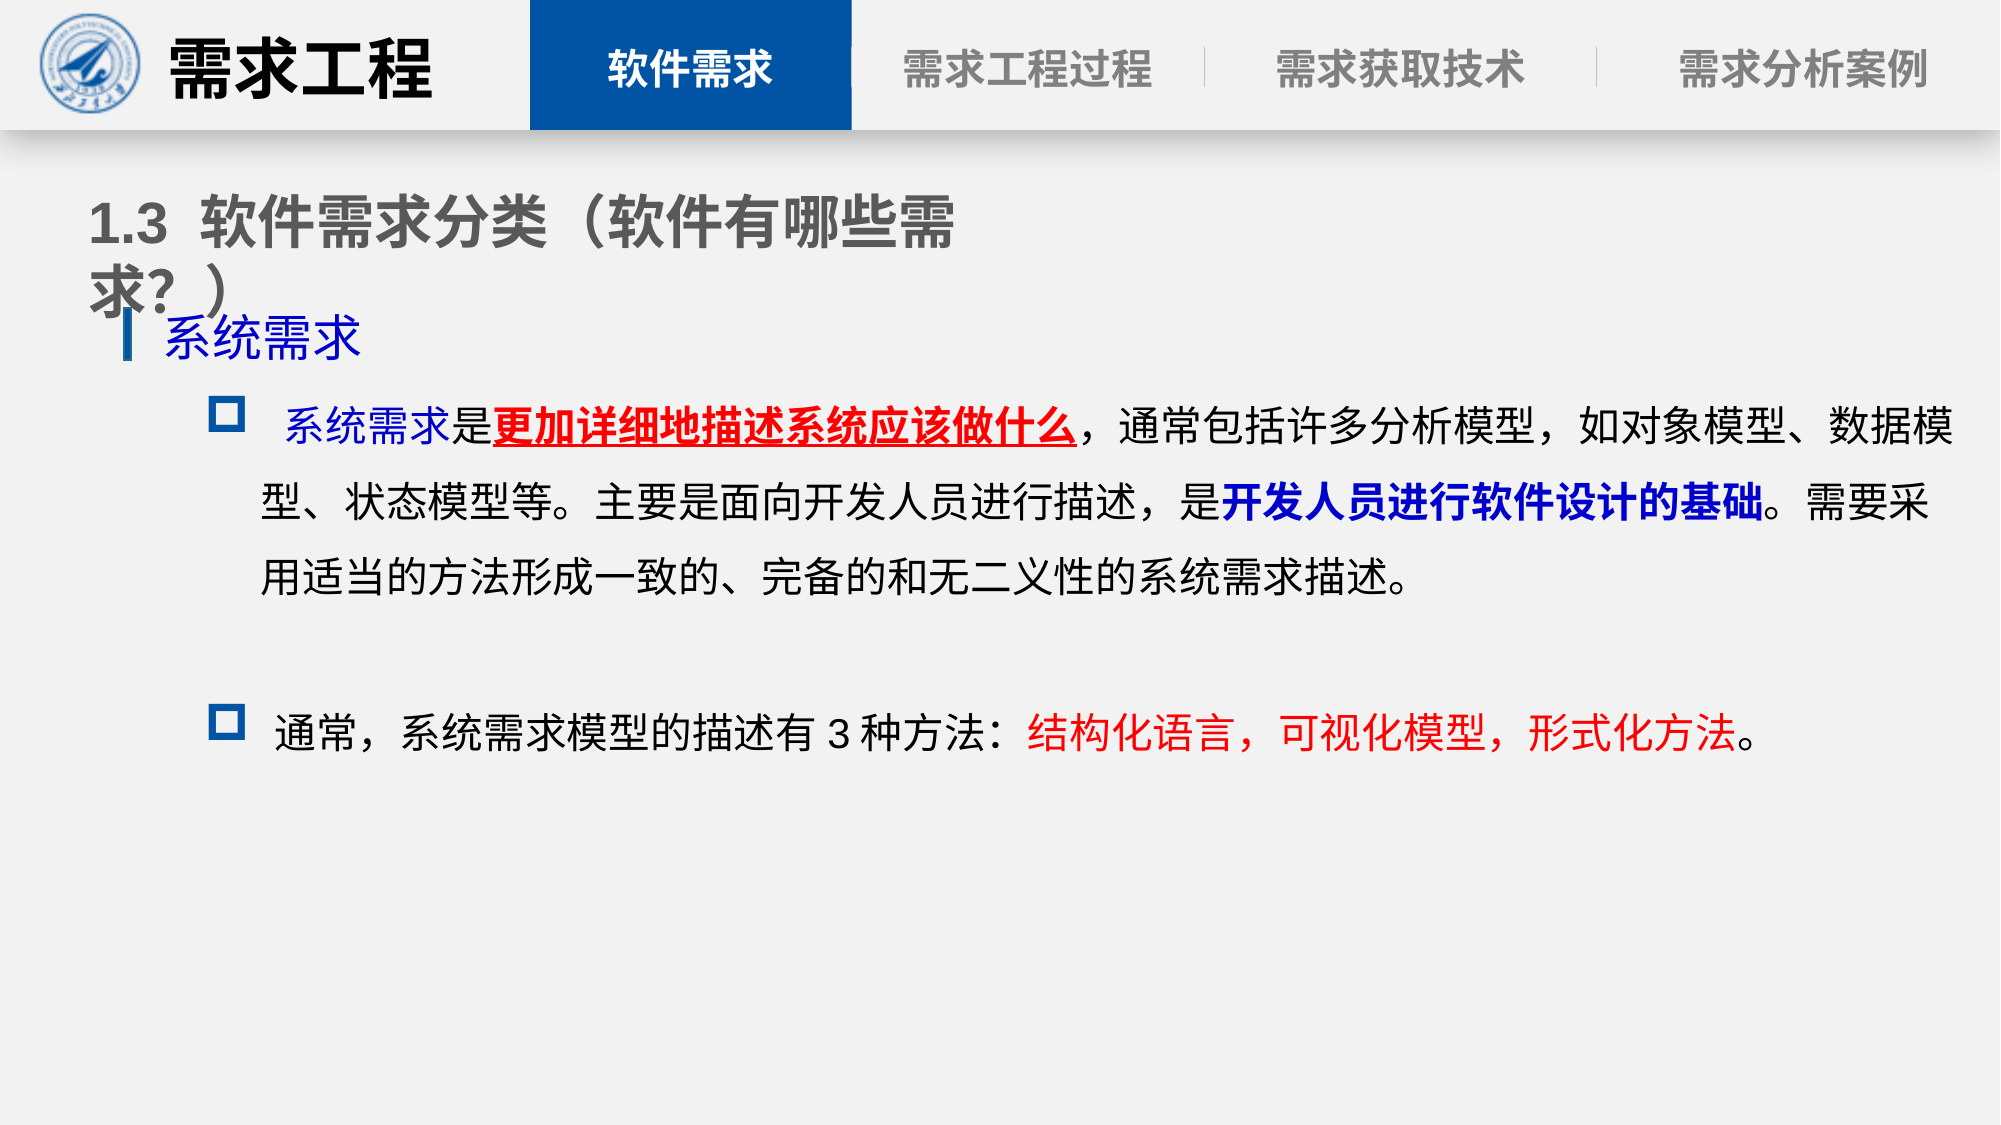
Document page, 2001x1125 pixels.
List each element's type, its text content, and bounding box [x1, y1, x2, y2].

text_box [853, 0, 2000, 131]
text_box 系统需求是更加详细地描述系统应该做什么，通常包括许多分析模型，如对象模型、数据模型、状态模型等。主要是面向开发人员进行描述，是开发人员进行软件设计的基础。需要采用适当的方法形成一致的、完备的和无二义性的系统需求描述。 通常，系统需求模型的描述有3种方法：结构化语言，可视化模型，形式化方法。 [189, 353, 1975, 766]
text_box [124, 299, 1112, 375]
text_box 需求获取技术 [1264, 35, 1536, 102]
text_box 需求工程 [152, 18, 480, 115]
text_box [529, 0, 853, 131]
picture [22, 4, 153, 122]
text_box [0, 0, 529, 131]
text_box 需求分析案例 [1665, 35, 1942, 102]
text_box 需求工程过程 [892, 35, 1164, 102]
text_box 1.3 软件需求分类（软件有哪些需求？） [88, 177, 1112, 333]
text_box 软件需求 [580, 35, 802, 102]
